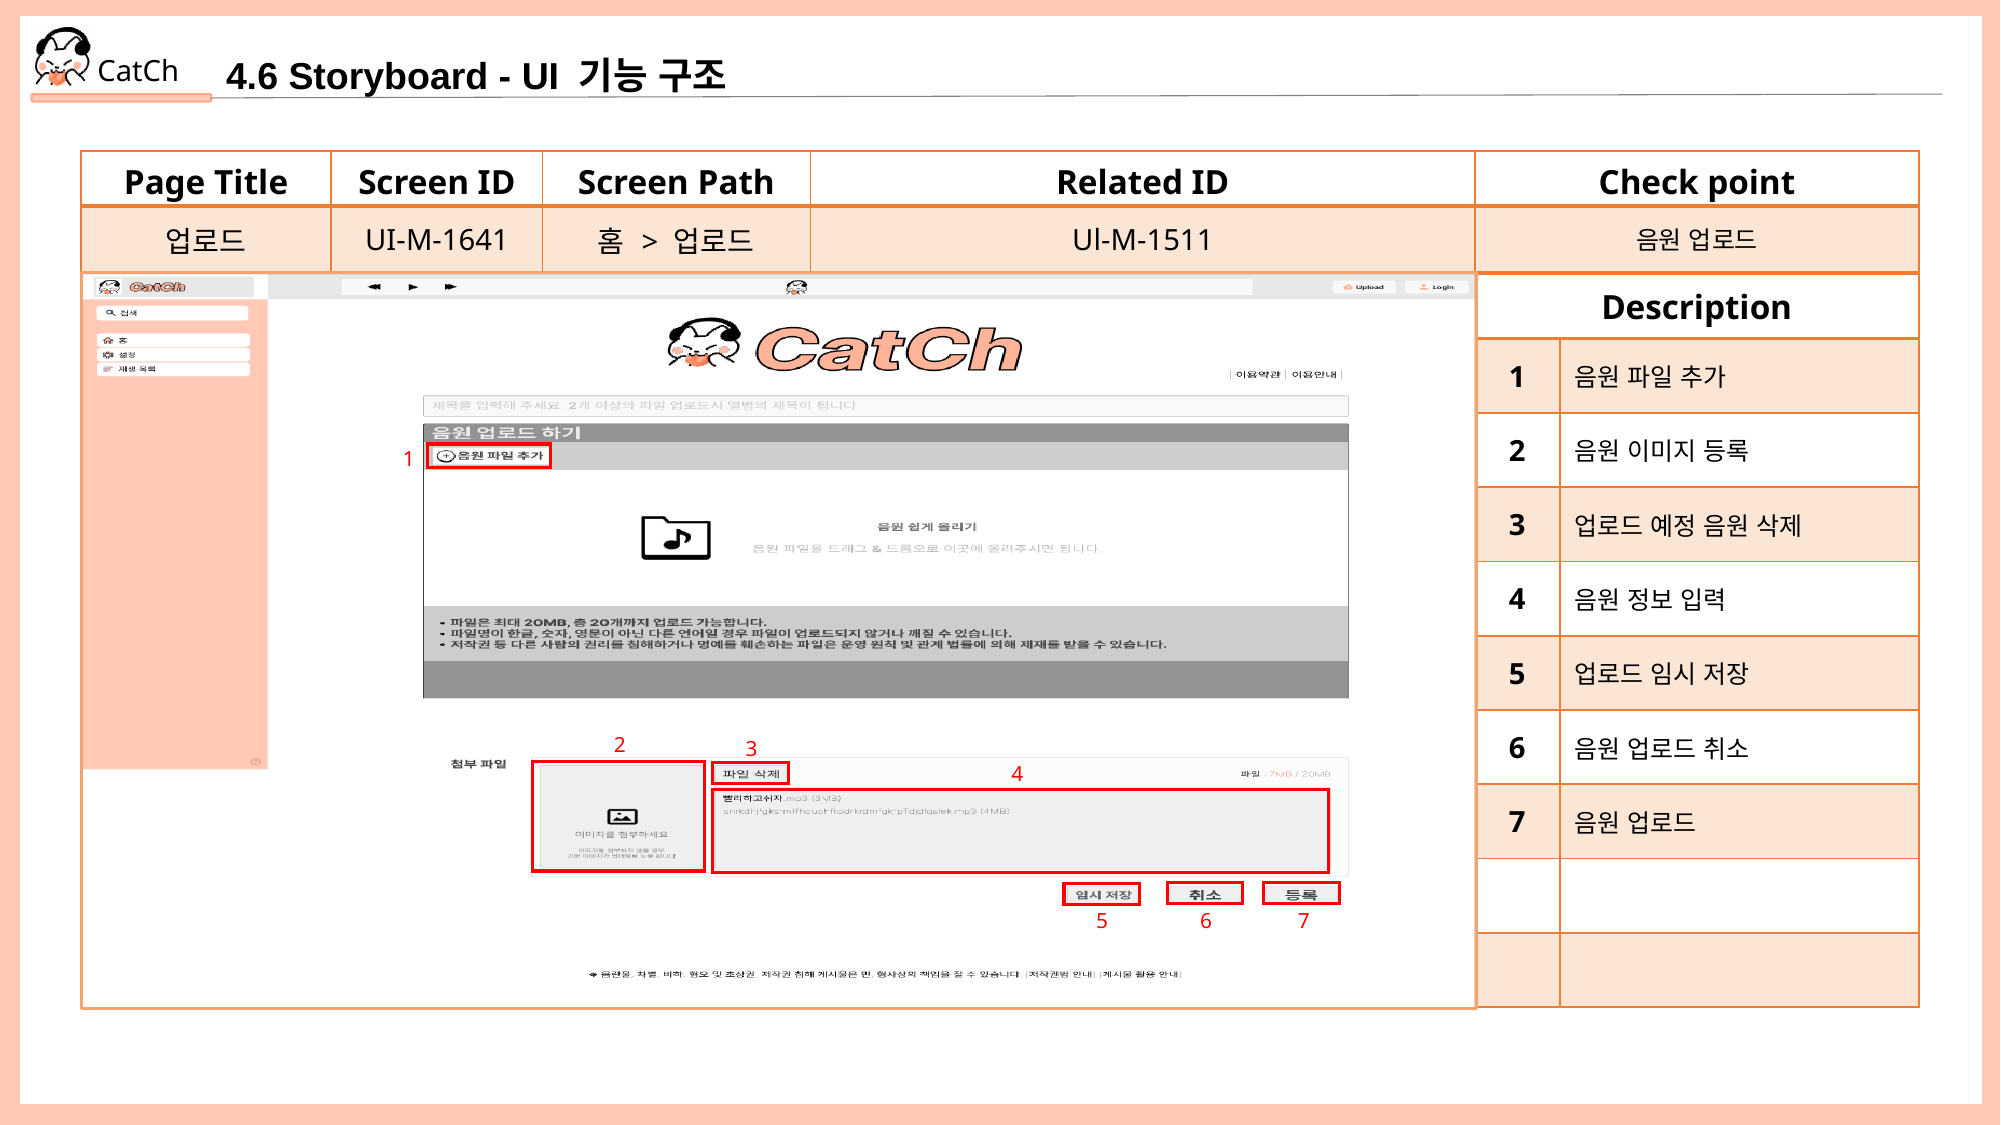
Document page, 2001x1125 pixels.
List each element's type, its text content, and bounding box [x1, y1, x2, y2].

table_cell 6 [1478, 711, 1559, 783]
table_cell 7 [1478, 785, 1559, 858]
table_cell 음원 정보 입력 [1561, 562, 1918, 635]
table_cell Ul-M-1511 [811, 208, 1474, 271]
table_cell 홈 > 업로드 [543, 208, 810, 271]
table_cell 음원 업로드 [1561, 785, 1918, 858]
text_box 4.6 Storyboard - UI 기능 구조 [211, 44, 1179, 94]
table_cell 업로드 예정 음원 삭제 [1561, 488, 1918, 561]
text_box [20, 16, 1982, 1104]
table_cell 2 [1478, 414, 1559, 486]
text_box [211, 94, 1943, 98]
table_header Page Title [82, 152, 330, 204]
table_cell [1561, 934, 1918, 1006]
table_cell 1 [1478, 340, 1559, 412]
picture [82, 274, 1475, 1007]
table_header Check point [1476, 152, 1918, 204]
table_cell [1561, 859, 1918, 932]
table_header Screen ID [332, 152, 542, 204]
table_cell [1478, 859, 1559, 932]
text_box CatCh [82, 44, 211, 93]
table_cell 4 [1478, 562, 1559, 635]
table_cell 5 [1478, 637, 1559, 709]
picture [31, 24, 94, 88]
text_box 4.6 Storyboard - UI 기능 구조 [211, 98, 1179, 105]
table_header Screen Path [543, 152, 810, 204]
table_header Related ID [811, 152, 1474, 204]
table_cell 업로드 임시 저장 [1561, 637, 1918, 709]
table_header Description [1478, 275, 1918, 337]
table_cell 음원 업로드 [1476, 208, 1918, 271]
table_cell 음원 업로드 취소 [1561, 711, 1918, 783]
table_cell [1478, 934, 1559, 1006]
table_cell UI-M-1641 [332, 208, 542, 271]
table_cell 업로드 [82, 208, 330, 271]
table_cell 음원 이미지 등록 [1561, 414, 1918, 486]
table_cell 3 [1478, 488, 1559, 561]
table_cell 음원 파일 추가 [1561, 340, 1918, 412]
text_box [30, 93, 211, 103]
